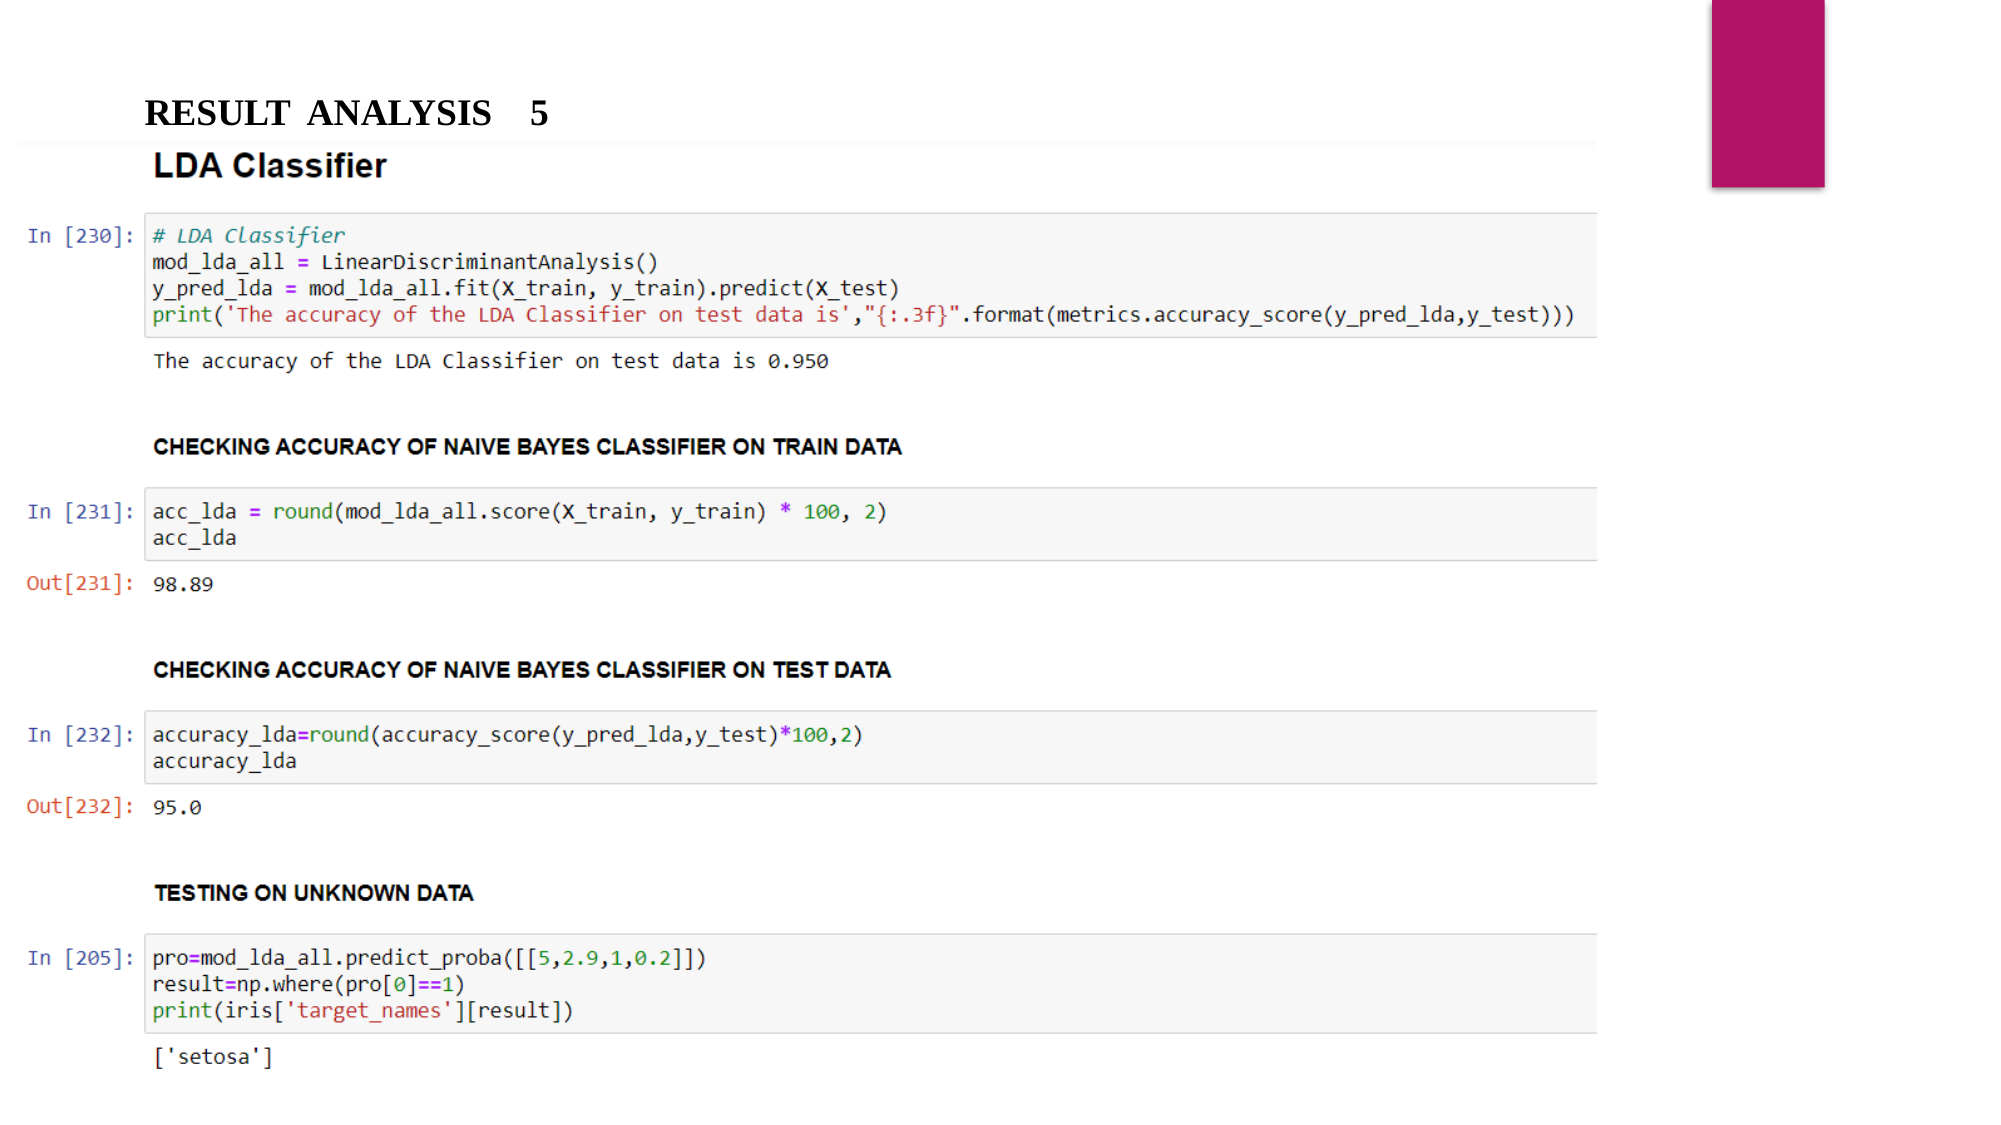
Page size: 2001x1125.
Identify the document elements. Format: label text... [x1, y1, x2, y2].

text_box RESULT ANALYSIS 5 [129, 80, 565, 140]
picture [17, 140, 1598, 1073]
